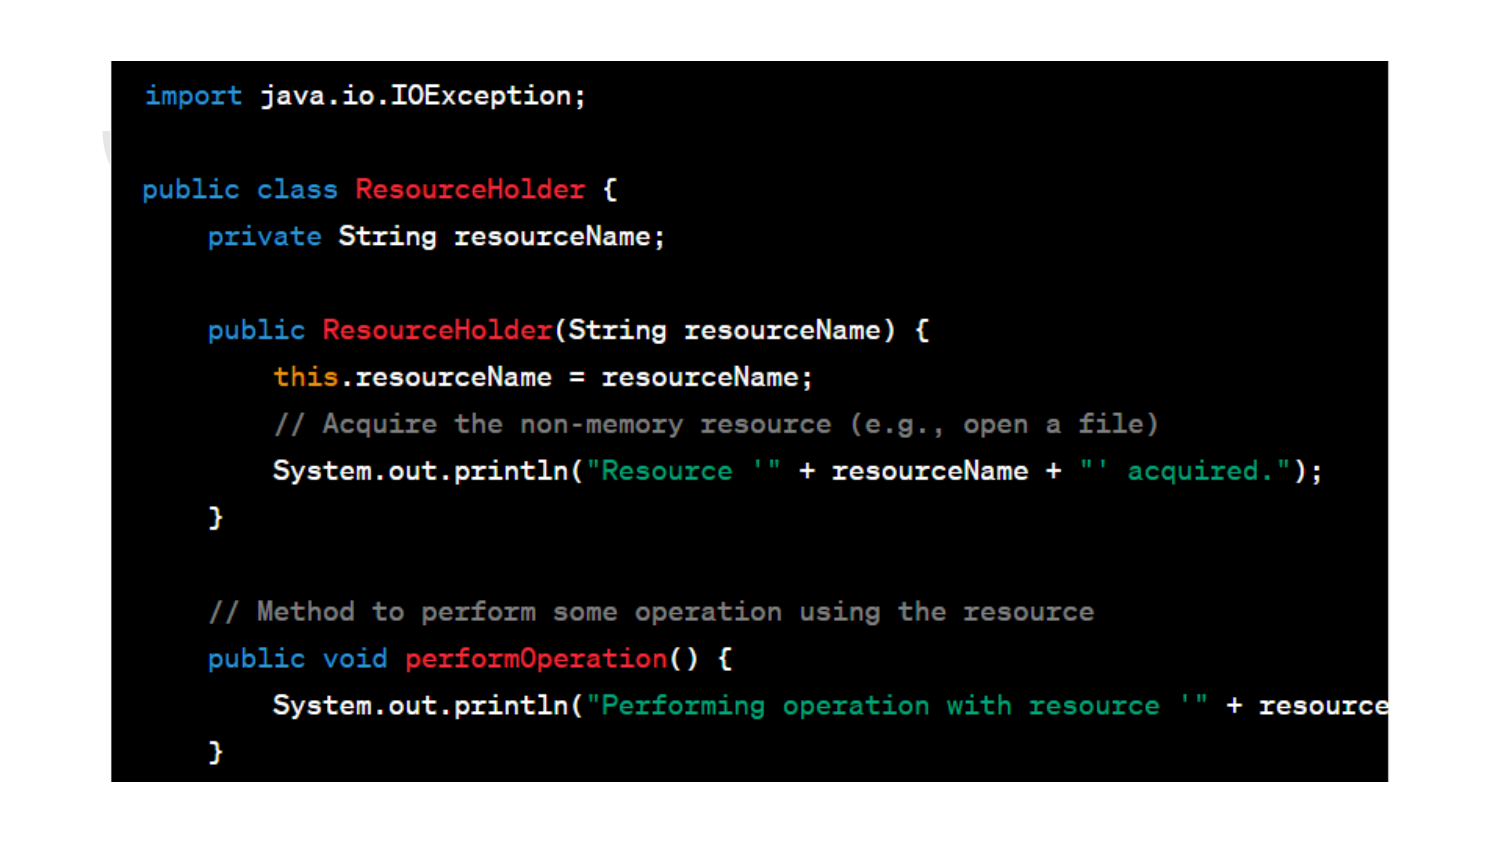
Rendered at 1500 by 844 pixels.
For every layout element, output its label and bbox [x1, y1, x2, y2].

picture [110, 61, 1390, 783]
